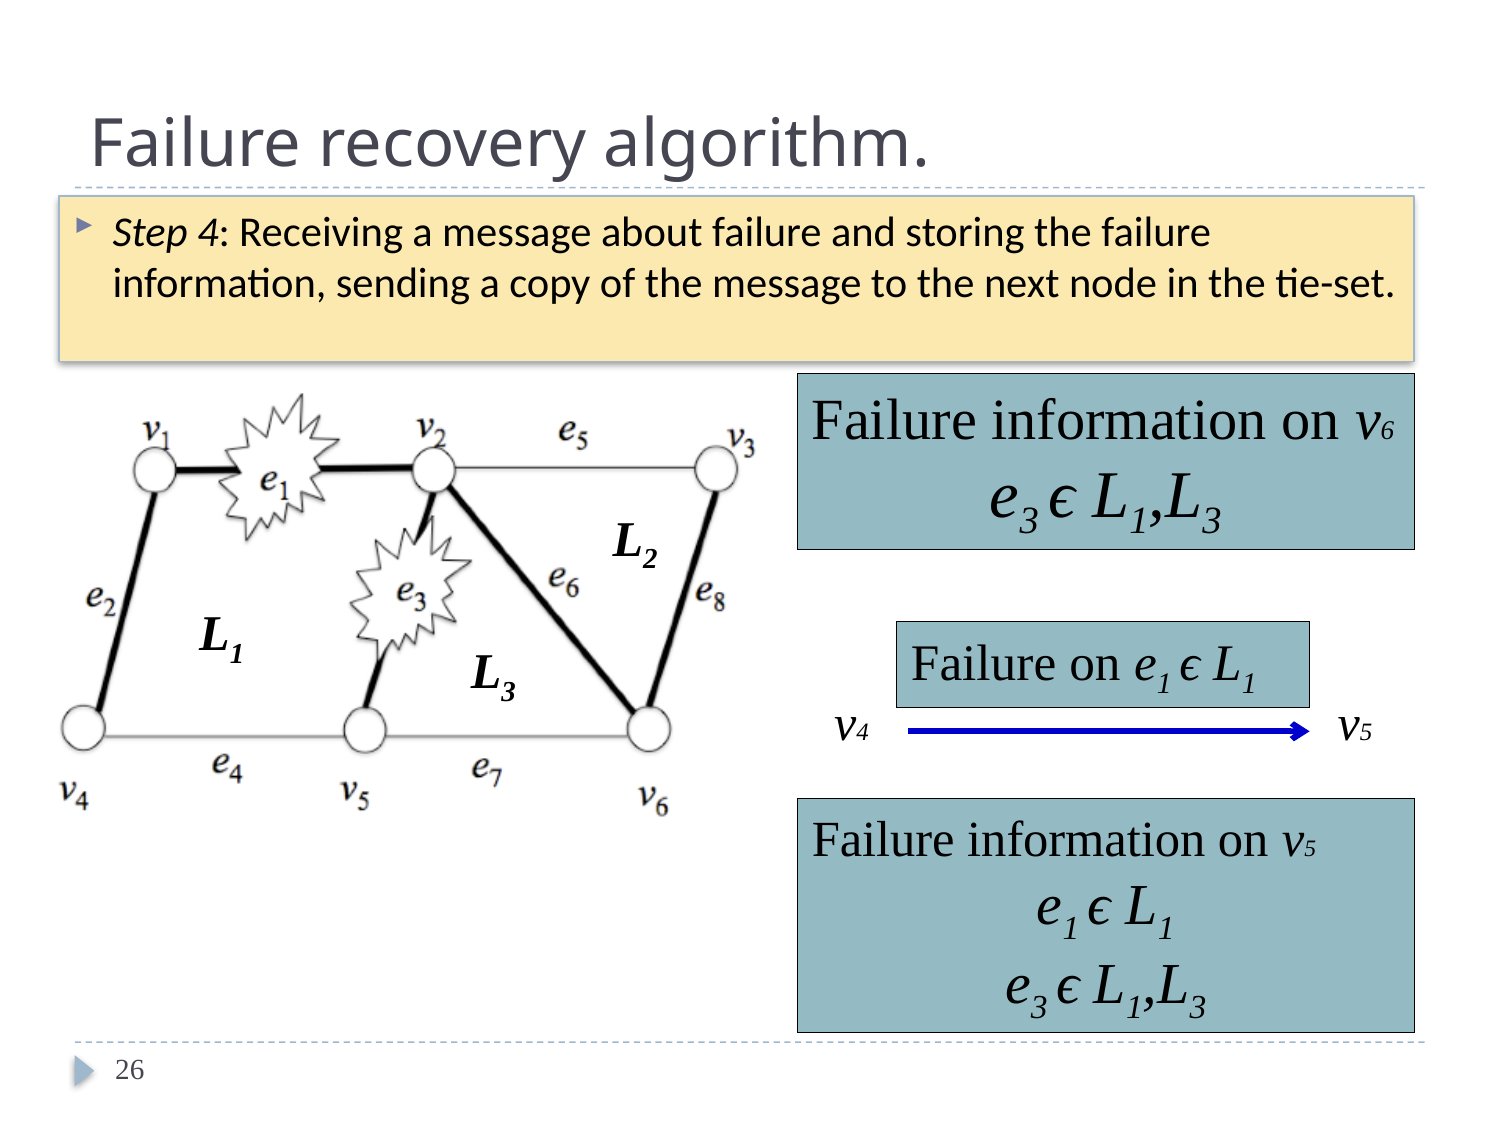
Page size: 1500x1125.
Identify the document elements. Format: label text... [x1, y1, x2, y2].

slide_number 26 [100, 1042, 426, 1103]
text_box v4 [819, 682, 884, 758]
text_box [52, 392, 757, 823]
text_box Step 4: Receiving a message about failure and storing the failure information, sending a copy of the message to the next node in the tie-set. [58, 195, 1415, 362]
text_box Failure on e1 ϵ L1 [896, 621, 1310, 708]
text_box v5 [1322, 682, 1388, 758]
text_box Failure information on v6 e3 ϵ L1,L3 [797, 373, 1415, 550]
text_box Failure information on v5 e1 ϵ L1 e3 ϵ L1,L3 [797, 798, 1415, 1033]
title Failure recovery algorithm. [75, 24, 1425, 188]
